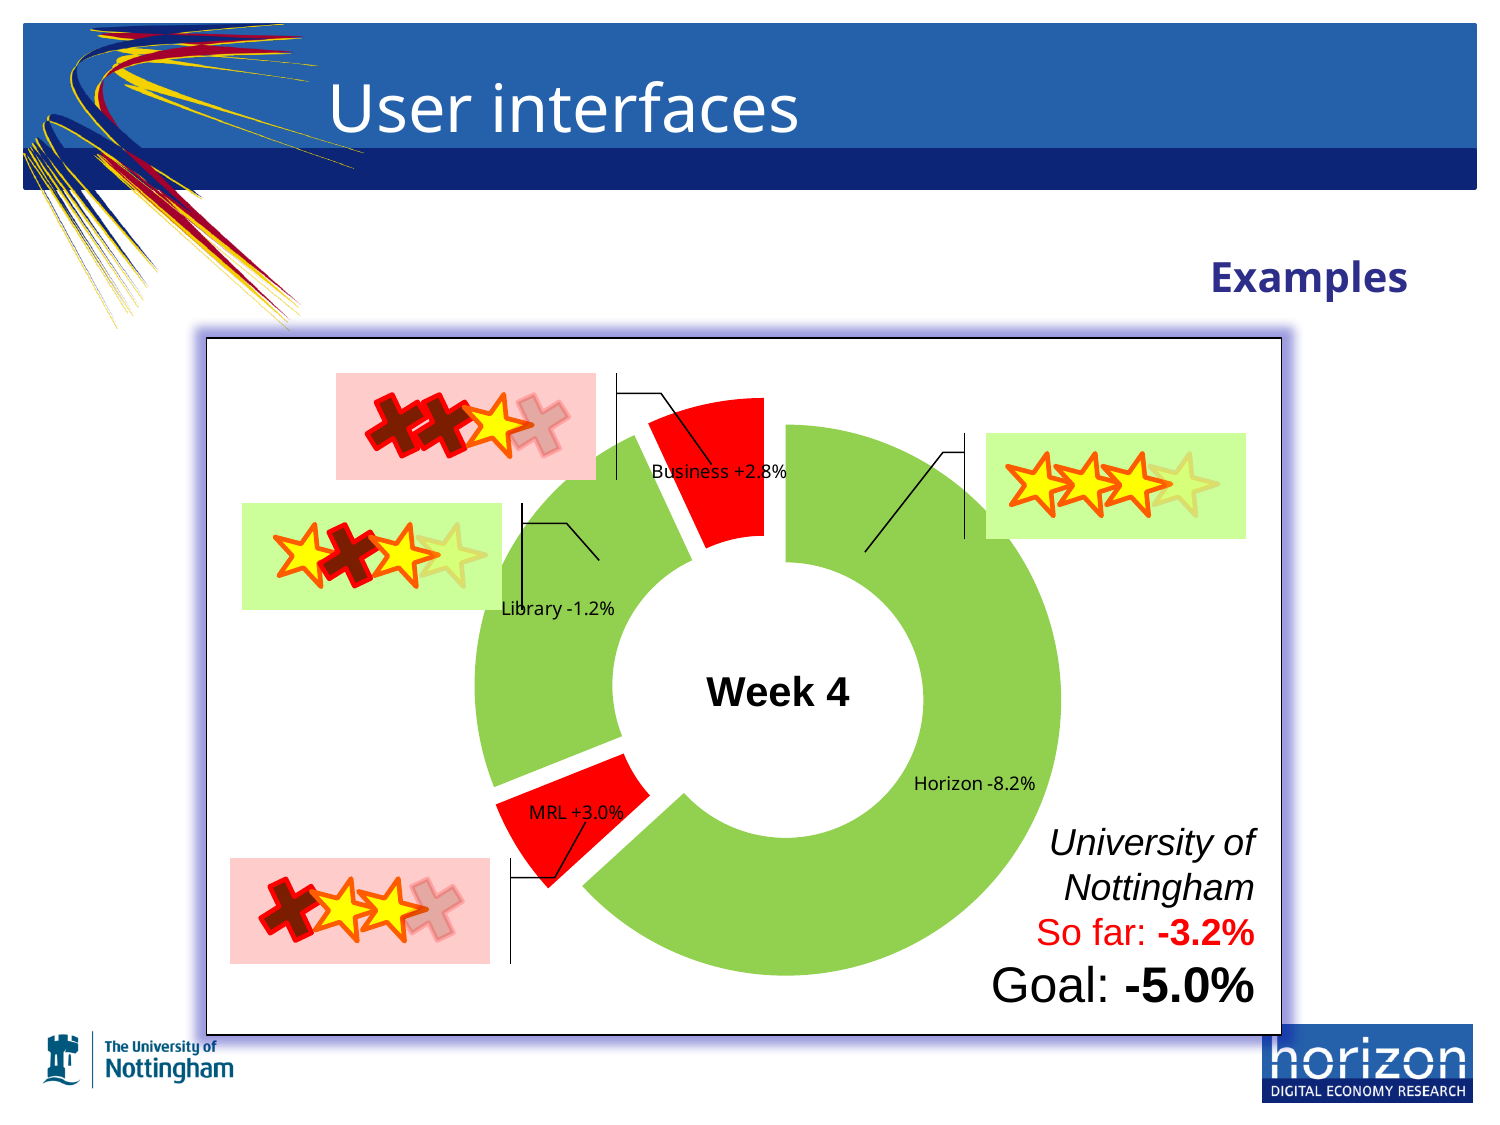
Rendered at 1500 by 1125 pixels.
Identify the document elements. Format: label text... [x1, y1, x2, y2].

text_box [230, 858, 354, 964]
text_box University of Nottingham So far: -3.2% Goal: -5.0% [974, 810, 1270, 1021]
title User interfaces [312, 24, 1476, 188]
text_box [242, 503, 354, 610]
text_box [311, 878, 354, 938]
text_box [260, 878, 320, 941]
text_box [1180, 433, 1246, 539]
text_box [206, 338, 1282, 1035]
text_box [274, 524, 336, 587]
text_box [319, 524, 354, 586]
picture [37, 1024, 238, 1095]
text_box [1180, 453, 1219, 516]
text_box [336, 373, 596, 480]
picture [1262, 1024, 1473, 1103]
chart [359, 385, 1176, 1000]
picture [23, 23, 364, 331]
list Examples [57, 243, 1424, 1016]
